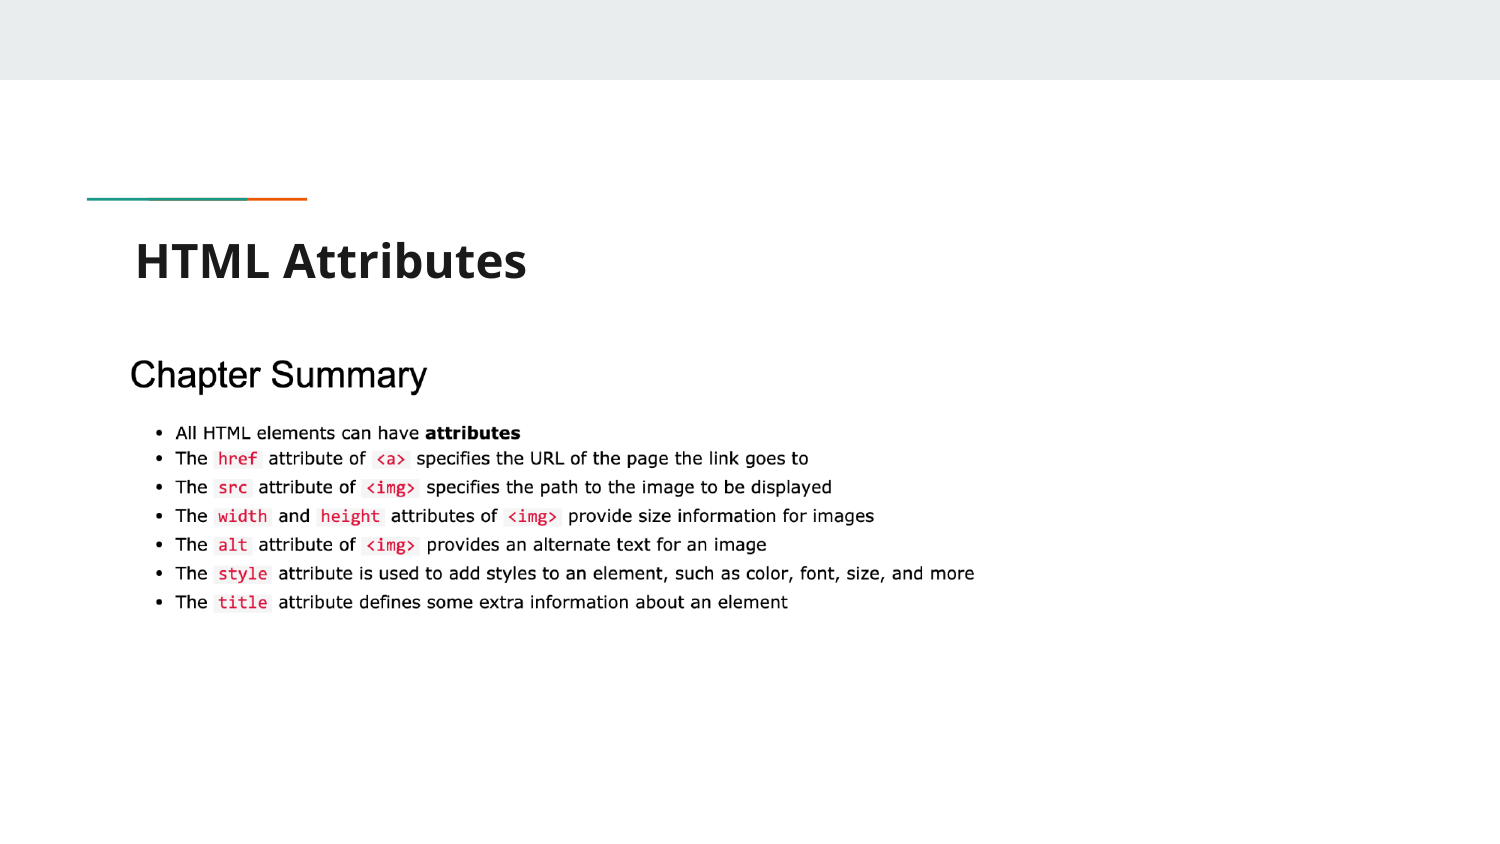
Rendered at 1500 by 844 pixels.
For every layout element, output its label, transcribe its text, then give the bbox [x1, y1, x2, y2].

picture [110, 326, 1500, 639]
title HTML Attributes [119, 216, 1381, 305]
